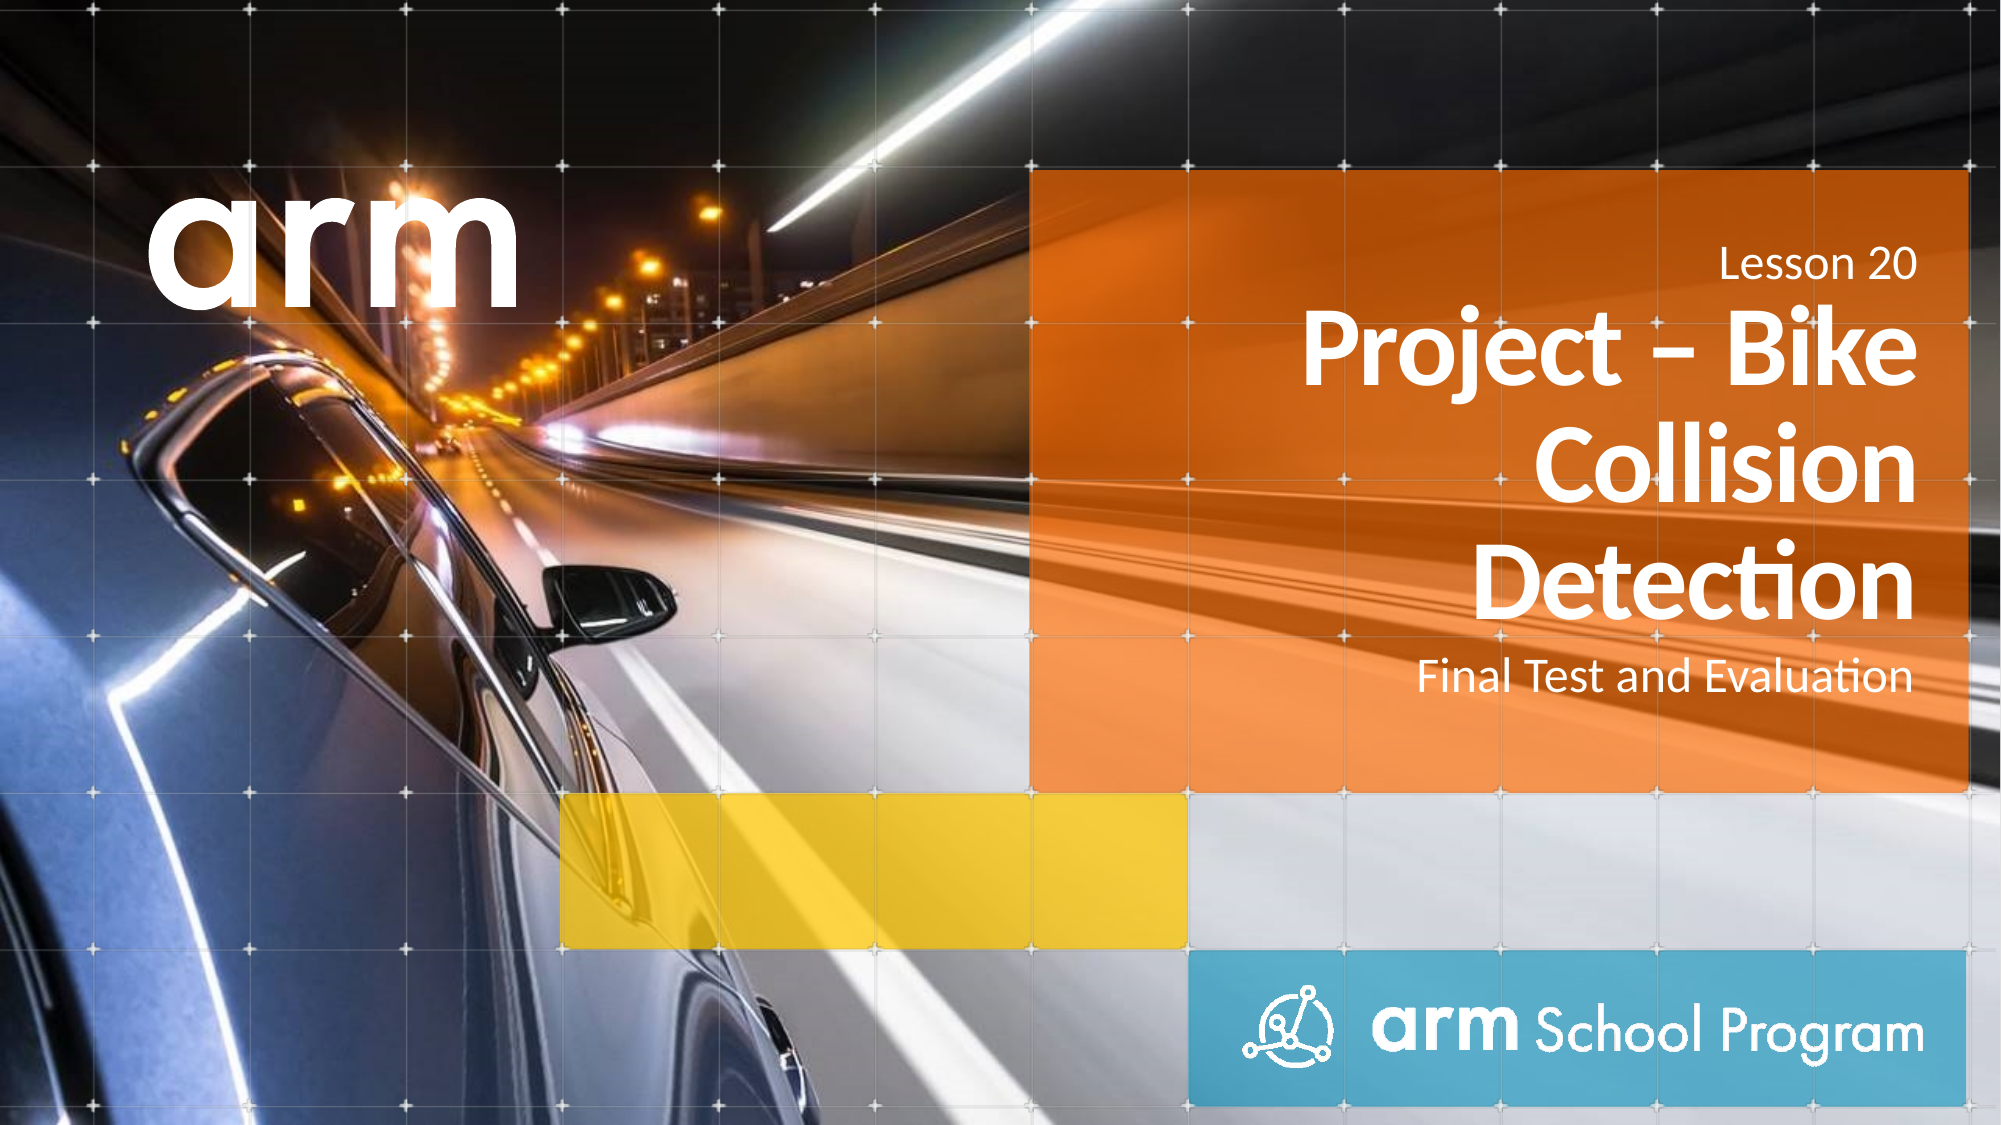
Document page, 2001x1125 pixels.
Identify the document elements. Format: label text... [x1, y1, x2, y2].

title Project – Bike Collision Detection [1090, 339, 1919, 595]
picture [0, 0, 2001, 1125]
subtitle Final Test and Evaluation [1087, 640, 1915, 762]
list Lesson 20 [1217, 229, 1918, 277]
